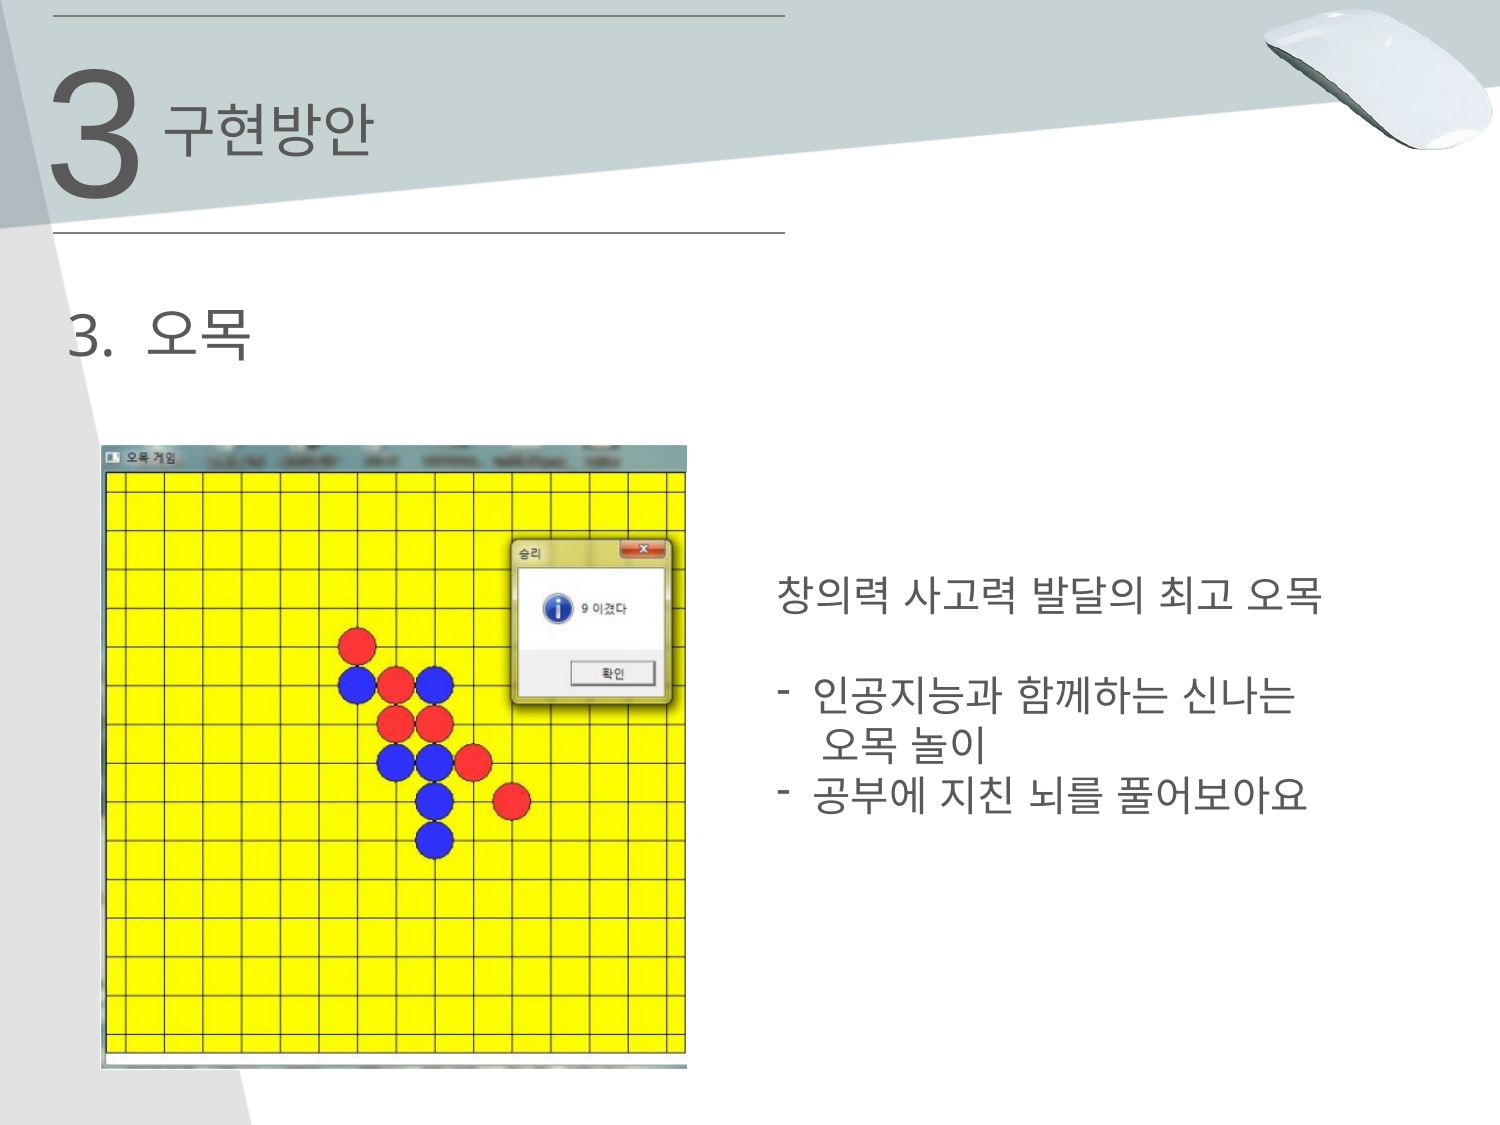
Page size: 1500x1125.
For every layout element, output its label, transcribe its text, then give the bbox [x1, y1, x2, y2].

text_box 창의력 사고력 발달의 최고 오목 인공지능과 함께하는 신나는 오목 놀이 공부에 지친 뇌를 풀어보아요 [761, 562, 1412, 828]
text_box 3. 오목 [53, 290, 1329, 376]
text_box 구현방안 [479, 86, 821, 172]
text_box 3 [29, 7, 479, 242]
picture [0, 0, 1500, 1125]
